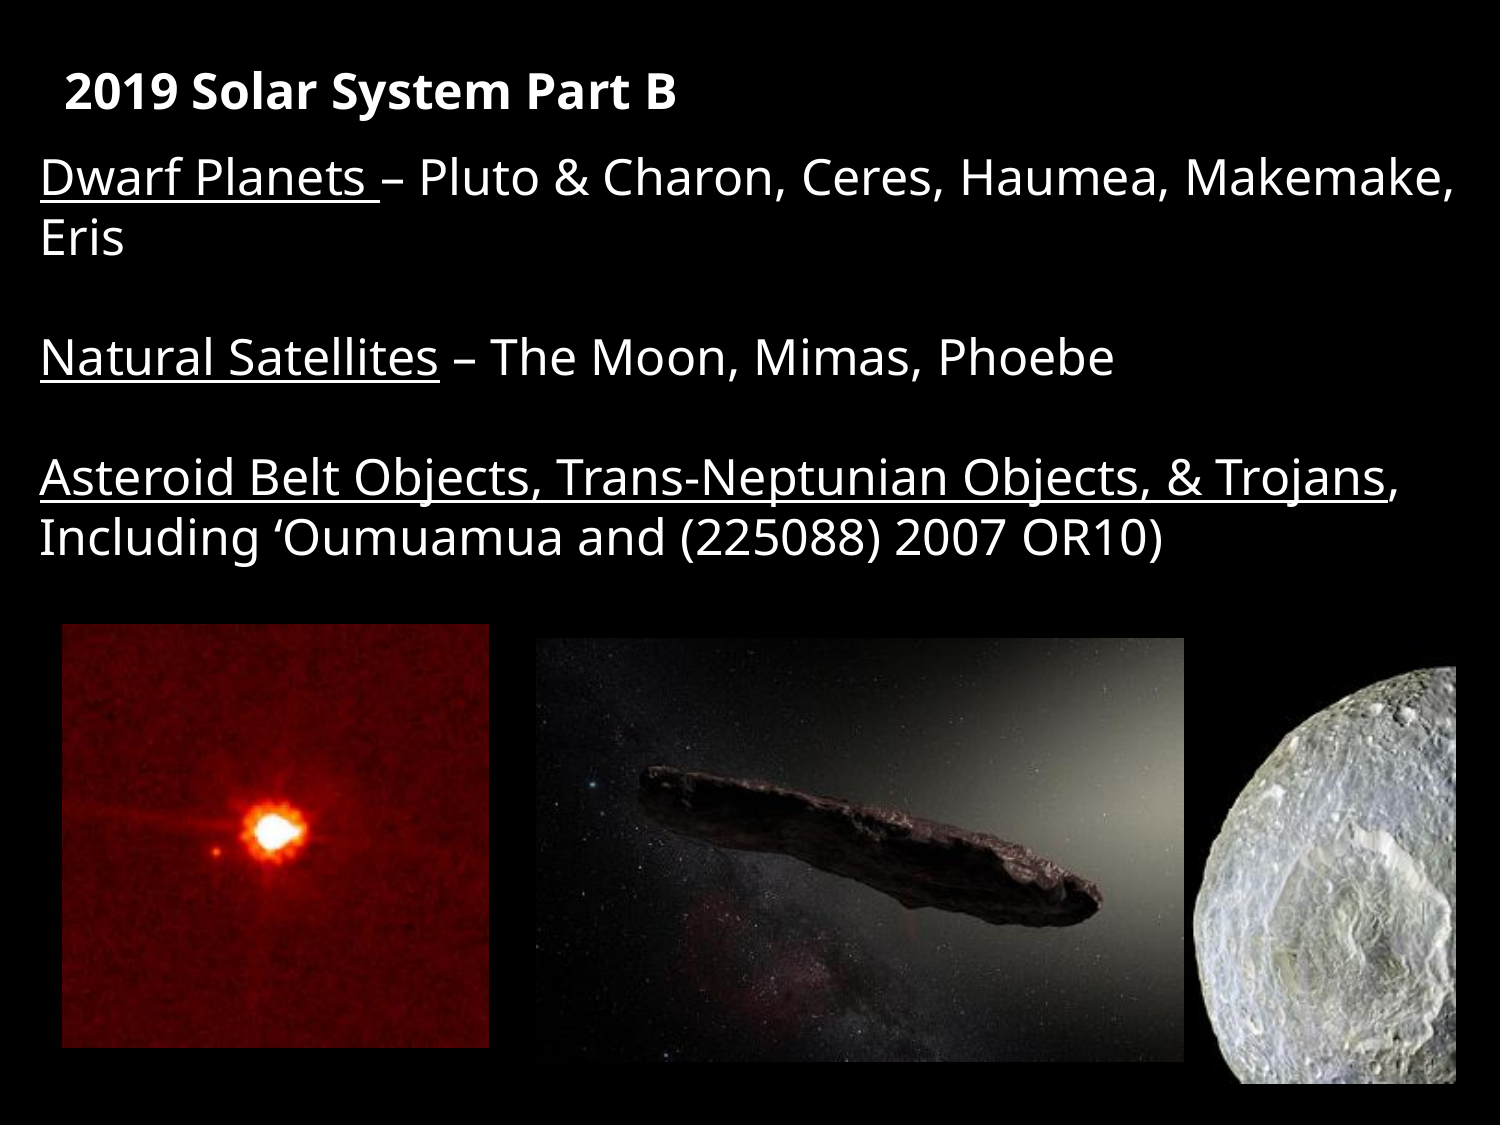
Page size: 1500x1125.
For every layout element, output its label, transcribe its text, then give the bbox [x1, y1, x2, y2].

text_box Dwarf Planets – Pluto & Charon, Ceres, Haumea, Makemake, Eris Natural Satellites – The Moon, Mimas, Phoebe Asteroid Belt Objects, Trans-Neptunian Objects, & Trojans, Including ‘Oumuamua and (225088) 2007 OR10) [24, 138, 1475, 574]
picture [62, 624, 489, 1049]
picture [536, 638, 1456, 1084]
text_box 2019 Solar System Part B [50, 52, 1425, 127]
